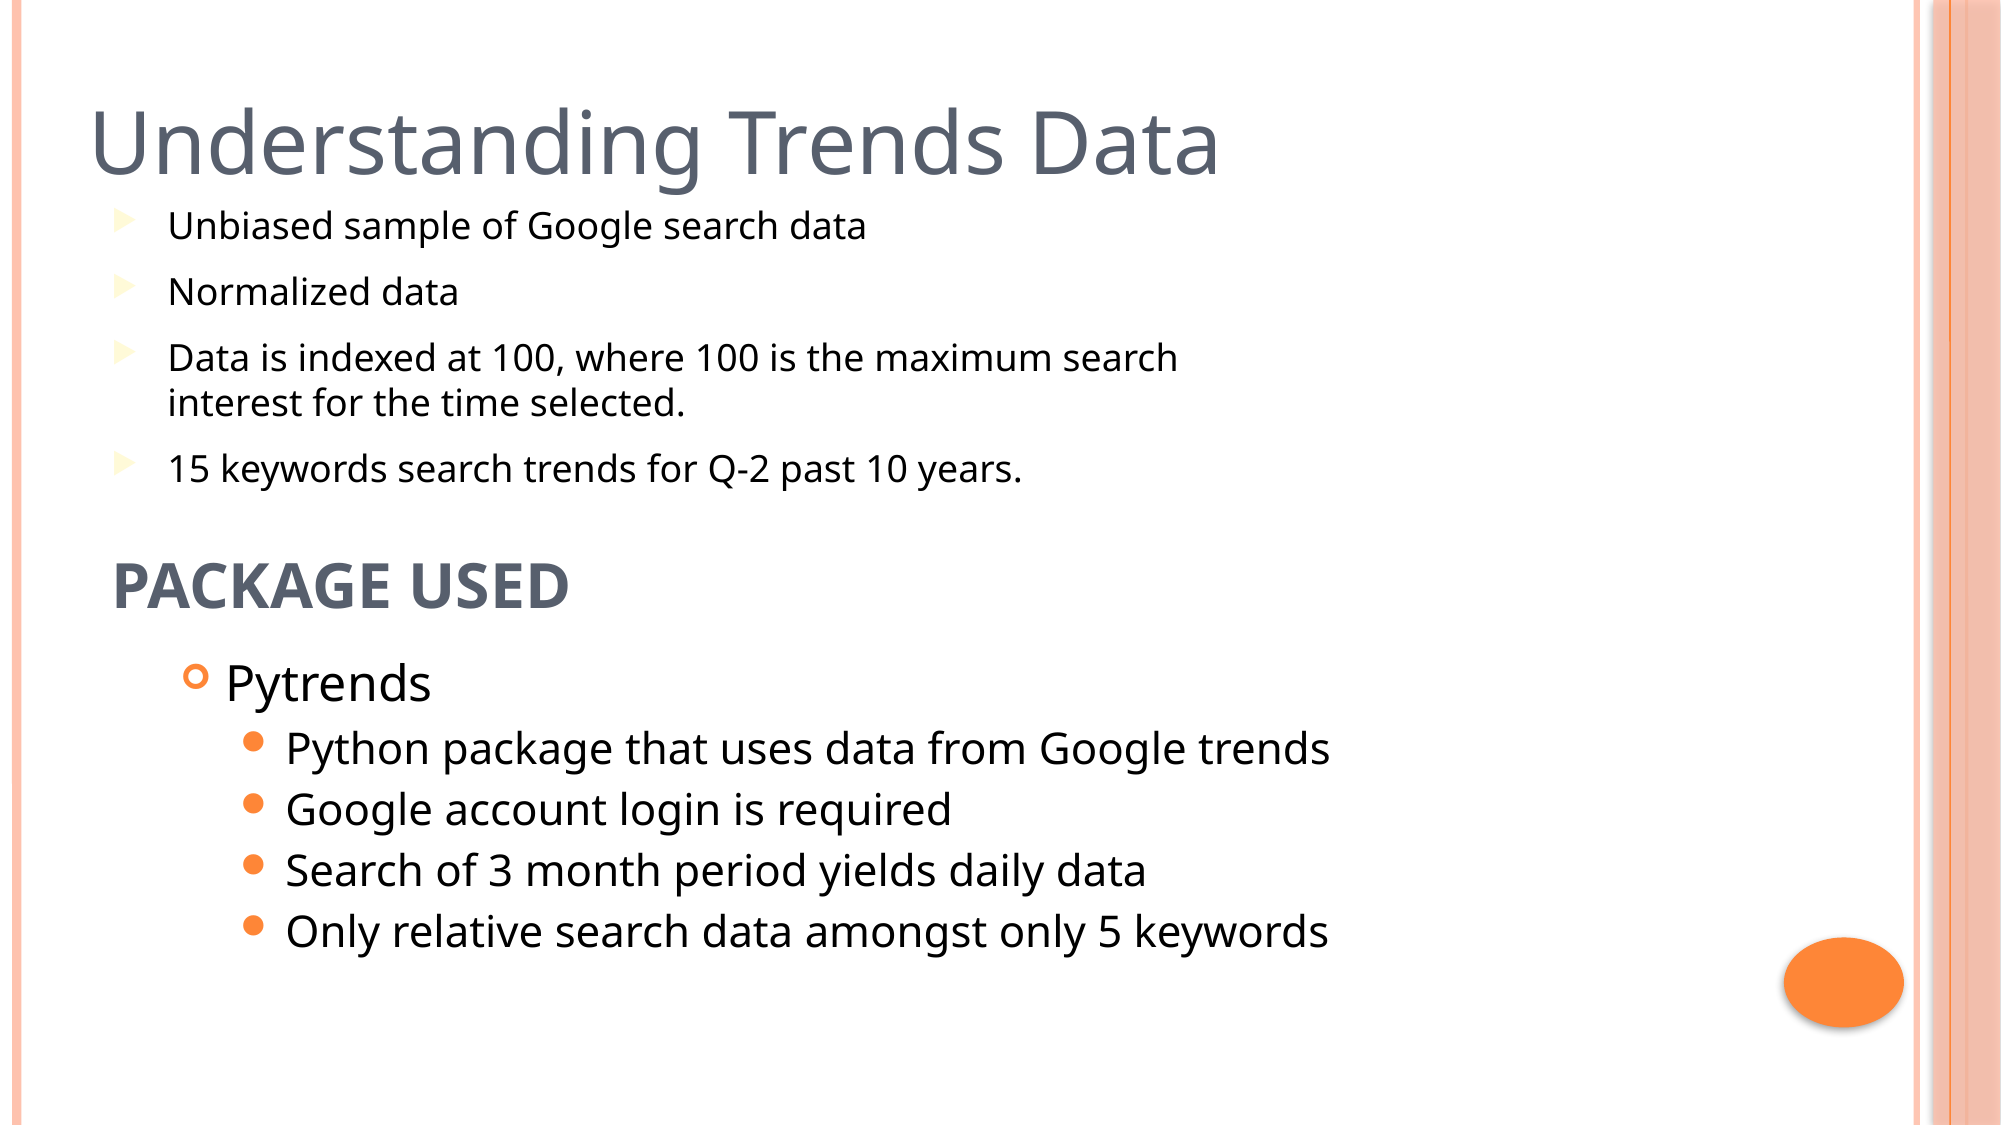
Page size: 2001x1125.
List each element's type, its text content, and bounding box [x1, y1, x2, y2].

title Package Used [96, 524, 816, 629]
text_box Understanding Trends Data [73, 79, 1254, 212]
text_box Unbiased sample of Google search data Normalized data Data is indexed at 100, where 100 is the maximum search interest for the time selected. 15 keywords search trends for Q-2 past 10 years. [96, 194, 1272, 524]
list Pytrends Python package that uses data from Google trends Google account login is required Search of 3 month period yields daily data Only relative search data amongst only 5 keywords [165, 644, 1356, 1008]
